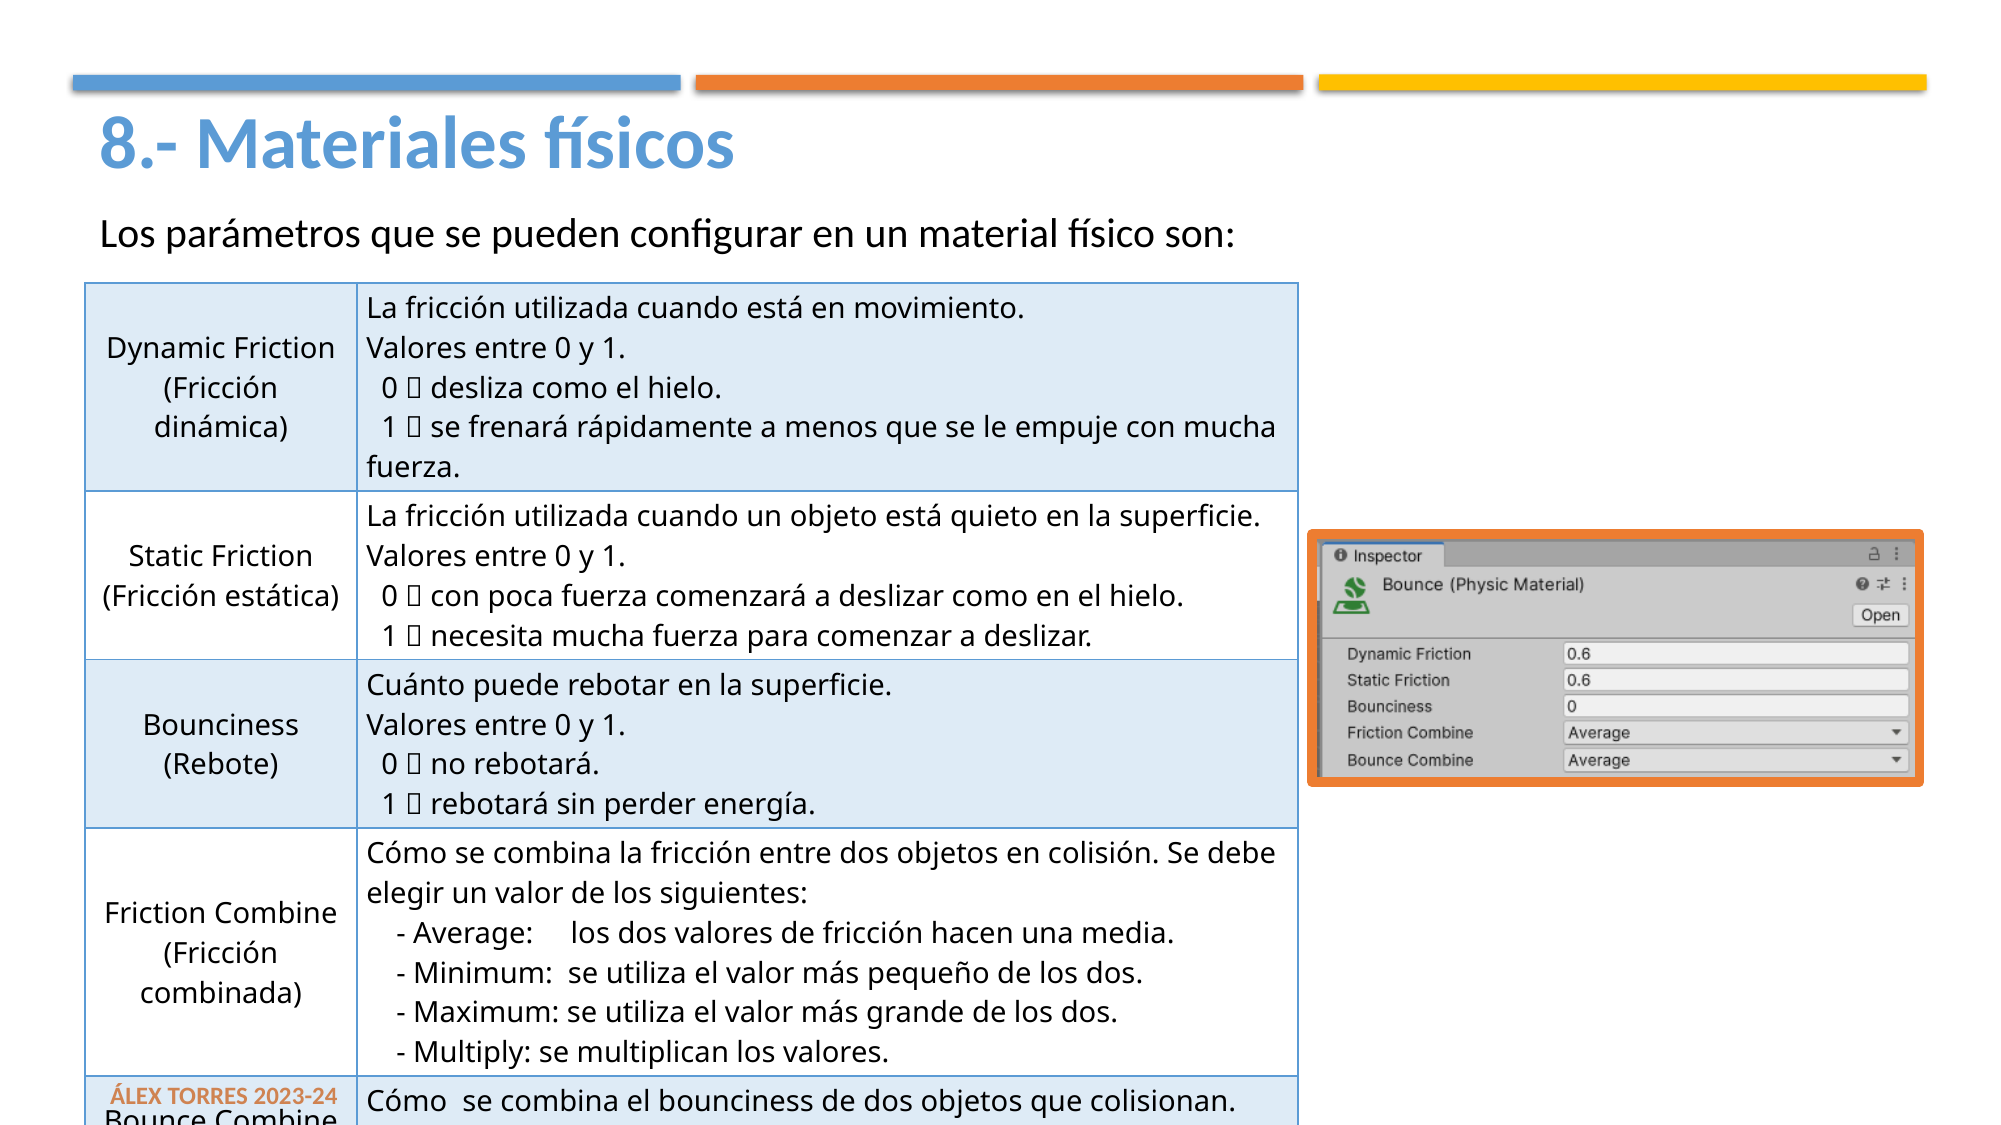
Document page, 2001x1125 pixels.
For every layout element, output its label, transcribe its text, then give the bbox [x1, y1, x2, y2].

table_cell La fricción utilizada cuando un objeto está quieto en la superficie. Valores entre 0 y 1. 0  con poca fuerza comenzará a deslizar como en el hielo. 1  necesita mucha fuerza para comenzar a deslizar. [358, 492, 1297, 659]
text_box Los parámetros que se pueden configurar en un material físico son: [85, 190, 1915, 1074]
table_header Dynamic Friction (Fricción dinámica) [86, 284, 356, 490]
table_cell Friction Combine (Fricción combinada) [86, 829, 356, 1075]
table_cell Bounciness (Rebote) [86, 660, 356, 827]
table_cell Static Friction (Fricción estática) [86, 492, 356, 659]
table_cell Cuánto puede rebotar en la superficie. Valores entre 0 y 1. 0  no rebotará. 1  rebotará sin perder energía. [358, 660, 1297, 827]
table_cell Cómo se combina el bounciness de dos objetos que colisionan. Tiene las mismas opciones que Friction Combine. [358, 1077, 1297, 1125]
table_cell Bounce Combine [86, 1077, 356, 1125]
picture [1316, 538, 1916, 778]
table_cell Cómo se combina la fricción entre dos objetos en colisión. Se debe elegir un valor de los siguientes: - Average: los dos valores de fricción hacen una media. - Minimum: se utiliza el valor más pequeño de los dos. - Maximum: se utiliza el valor más grande de los dos. - Multiply: se multiplican los valores. [358, 829, 1297, 1075]
table_header La fricción utilizada cuando está en movimiento. Valores entre 0 y 1. 0  desliza como el hielo. 1  se frenará rápidamente a menos que se le empuje con mucha fuerza. [358, 284, 1297, 490]
text_box 8.- Materiales físicos [85, 78, 1915, 188]
